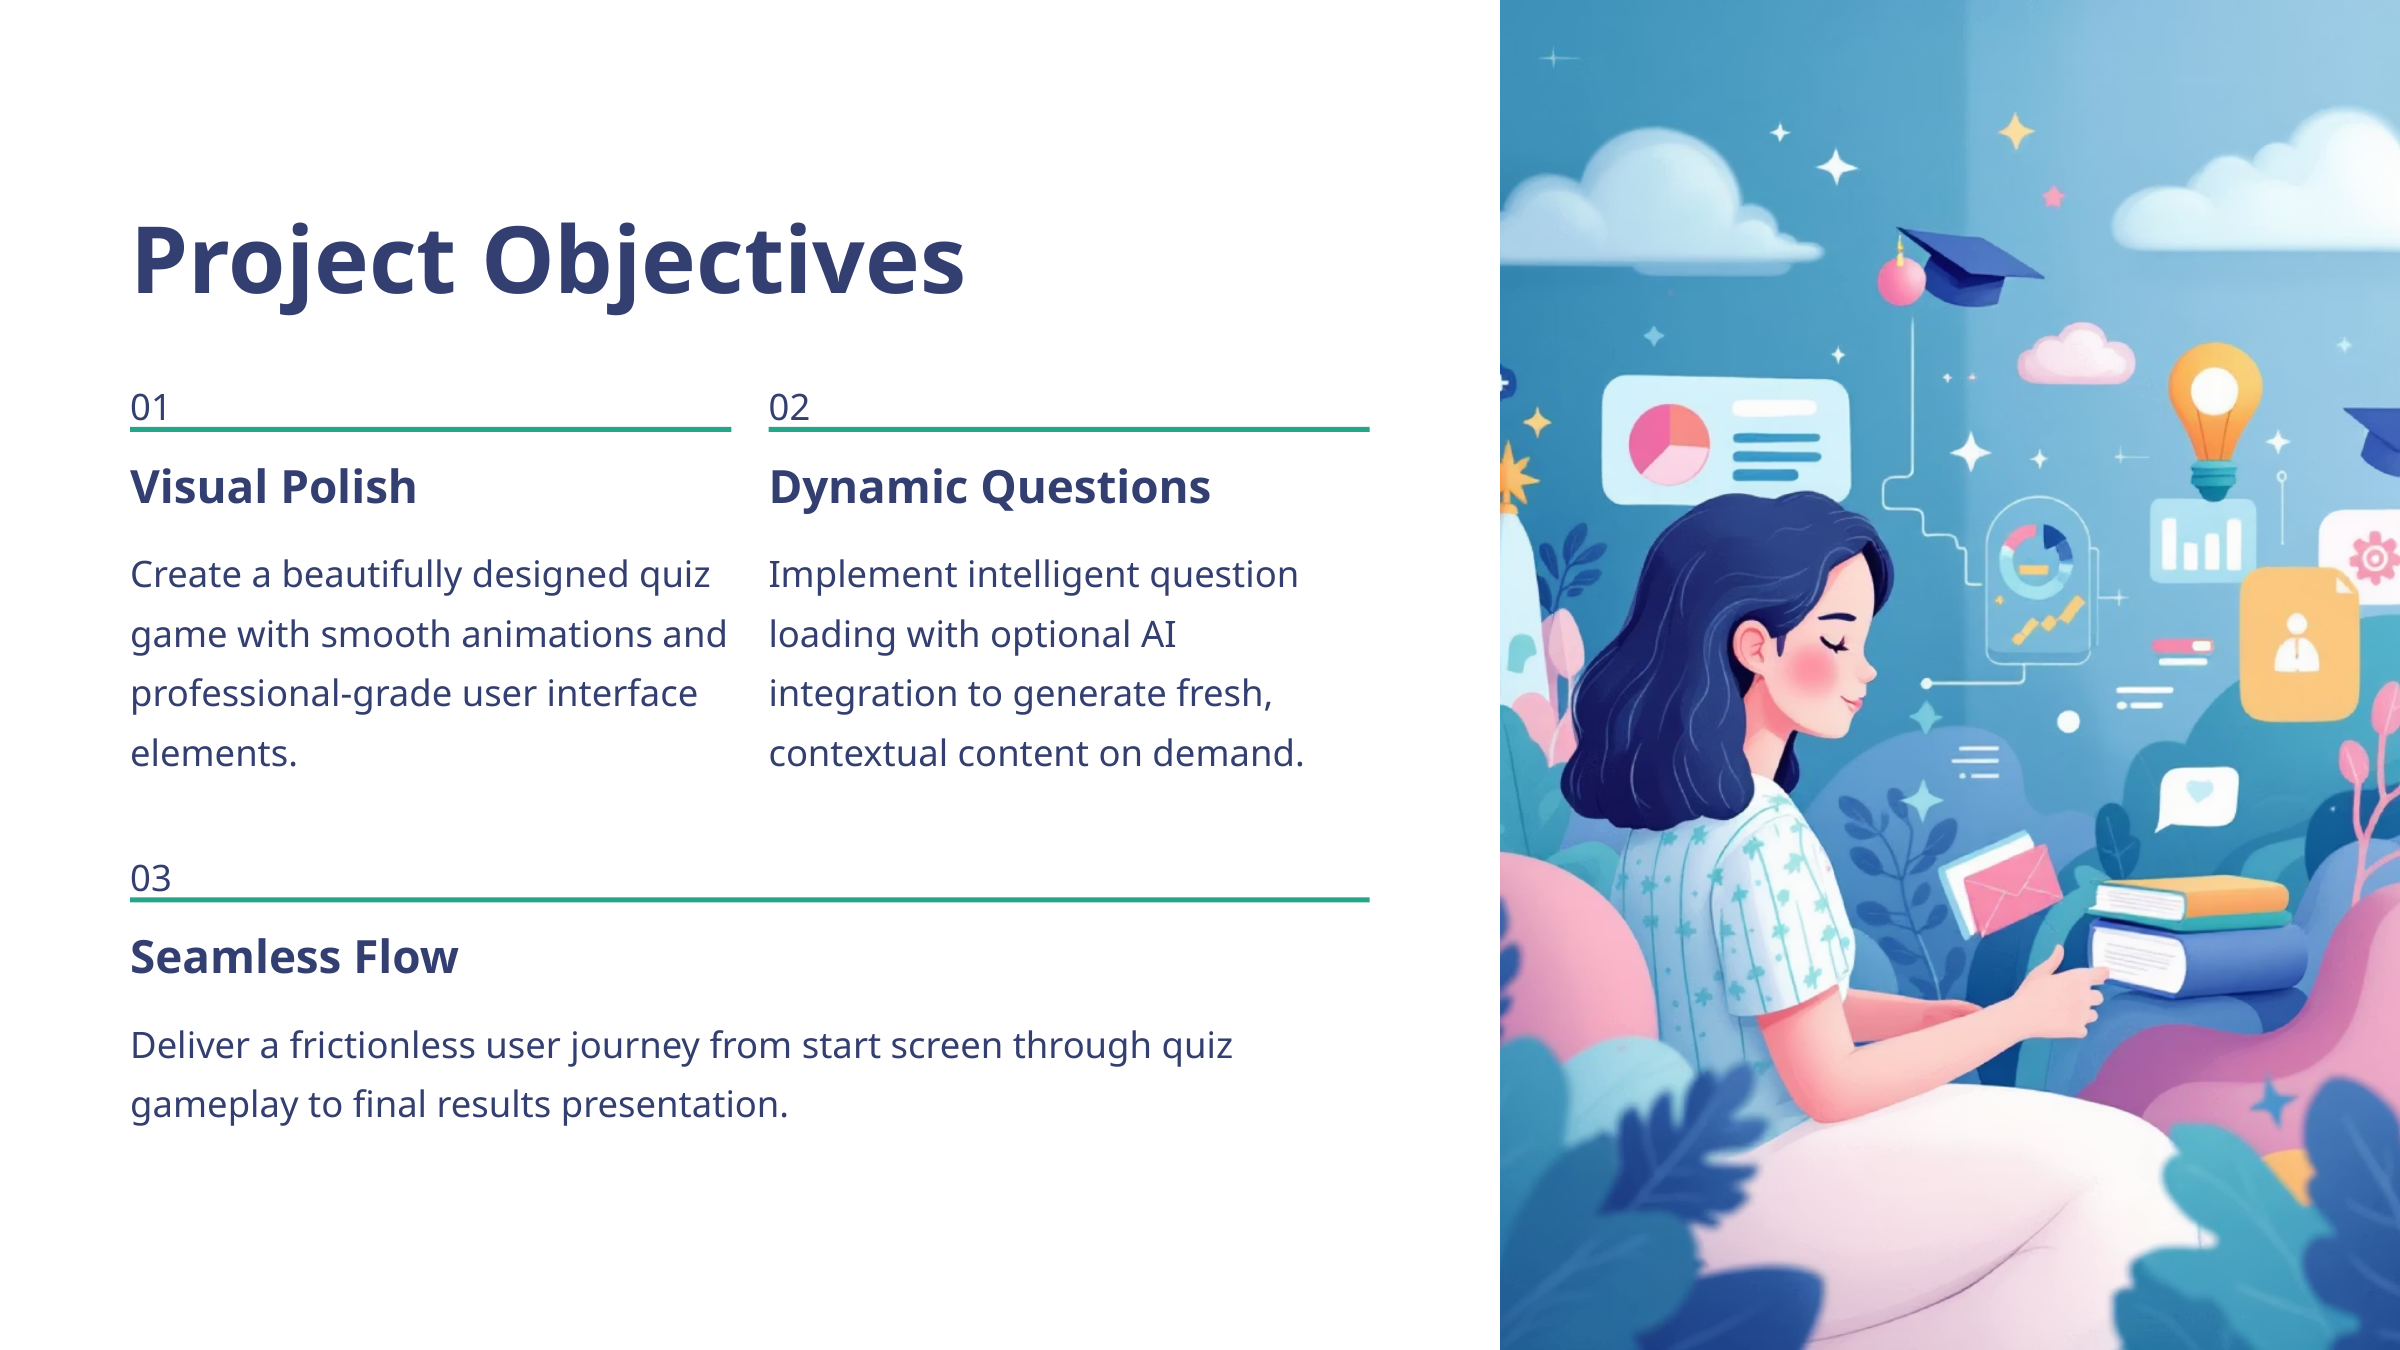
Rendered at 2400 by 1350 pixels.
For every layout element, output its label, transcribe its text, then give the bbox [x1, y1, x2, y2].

text_box [130, 897, 1370, 903]
text_box Visual Polish [130, 455, 596, 514]
text_box Dynamic Questions [768, 455, 1340, 514]
text_box [768, 426, 1370, 432]
text_box Create a beautifully designed quiz game with smooth animations and professional-grade user interface elements. [130, 535, 732, 774]
text_box [130, 426, 732, 432]
text_box Project Objectives [130, 196, 1202, 313]
text_box Implement intelligent question loading with optional AI integration to generate fresh, contextual content on demand. [768, 535, 1370, 774]
text_box 01 [130, 368, 168, 416]
picture [1499, 0, 2400, 1350]
text_box 03 [130, 839, 168, 886]
text_box Deliver a frictionless user journey from start screen through quiz gameplay to final results presentation. [130, 1006, 1370, 1126]
text_box Seamless Flow [130, 925, 596, 984]
text_box 02 [768, 368, 806, 416]
